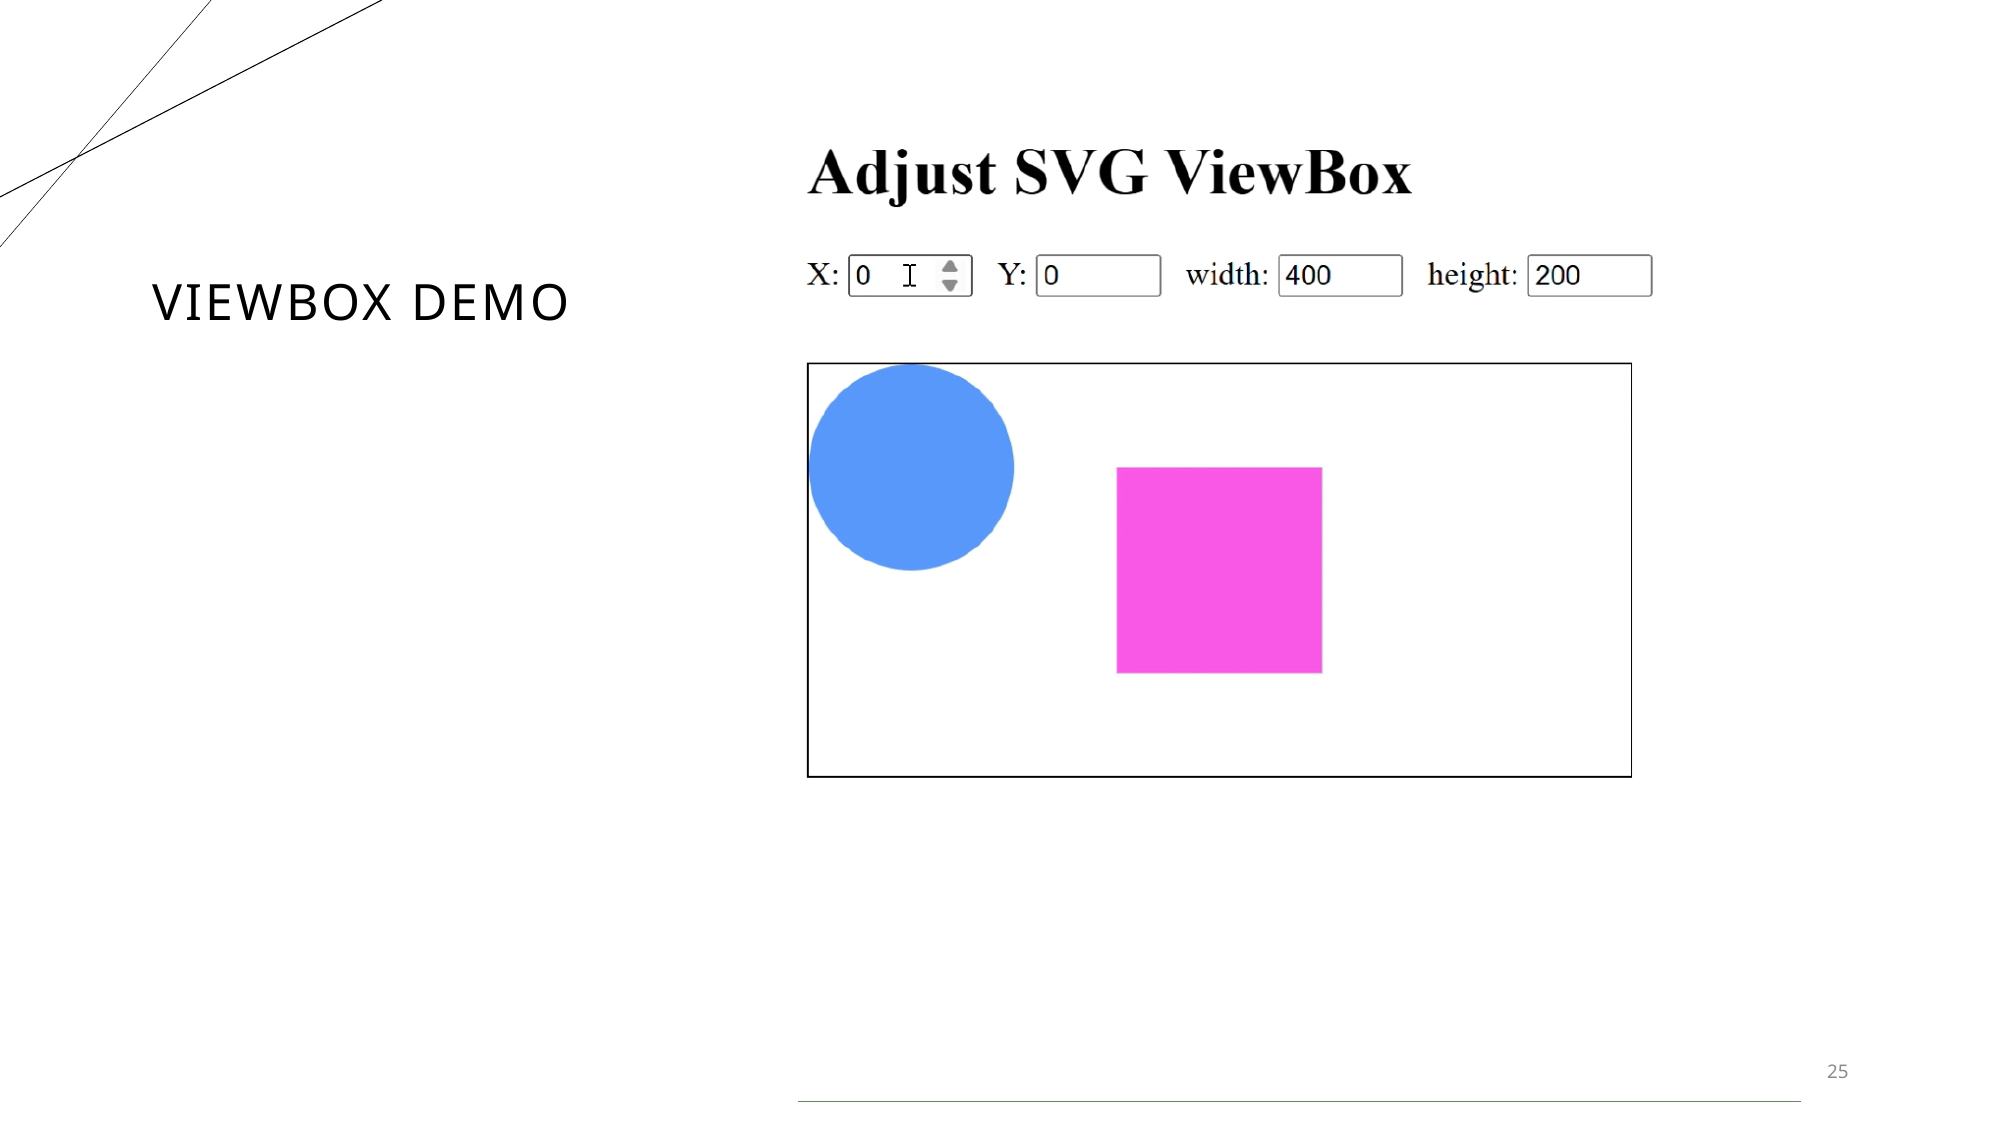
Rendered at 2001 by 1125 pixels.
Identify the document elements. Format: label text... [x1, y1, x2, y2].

title Viewbox demo [137, 146, 671, 462]
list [797, 98, 1802, 1103]
slide_number 25 [1802, 1042, 1864, 1103]
